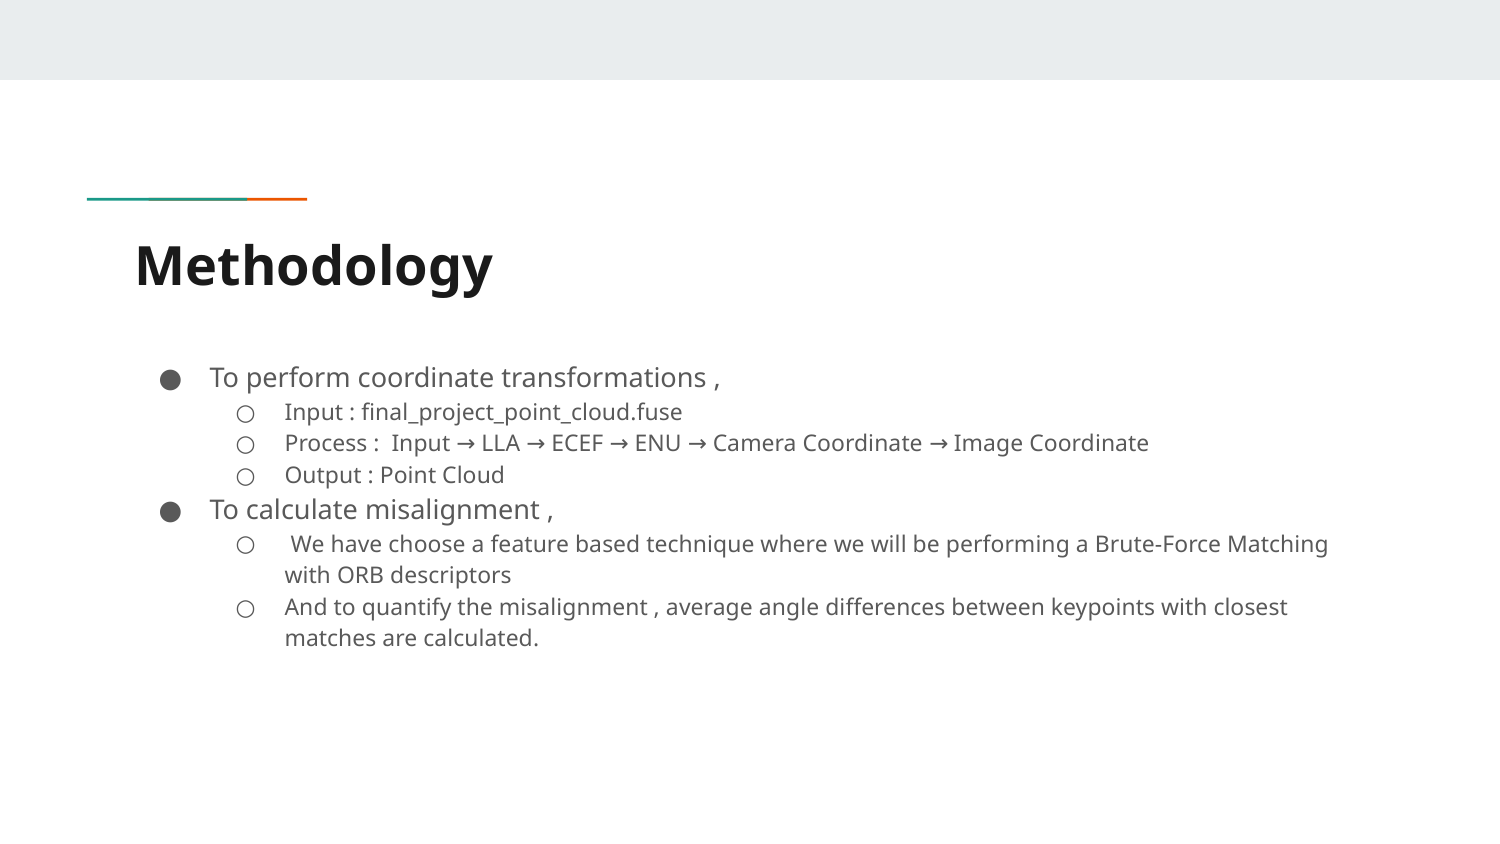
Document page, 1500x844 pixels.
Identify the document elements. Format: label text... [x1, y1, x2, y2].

list To perform coordinate transformations , Input : final_project_point_cloud.fuse Process : Input → LLA → ECEF → ENU → Camera Coordinate → Image Coordinate Output : Point Cloud To calculate misalignment , We have choose a feature based technique where we will be performing a Brute-Force Matching with ORB descriptors And to quantify the misalignment , average angle differences between keypoints with closest matches are calculated. [119, 341, 1381, 712]
title Methodology [119, 216, 1381, 305]
